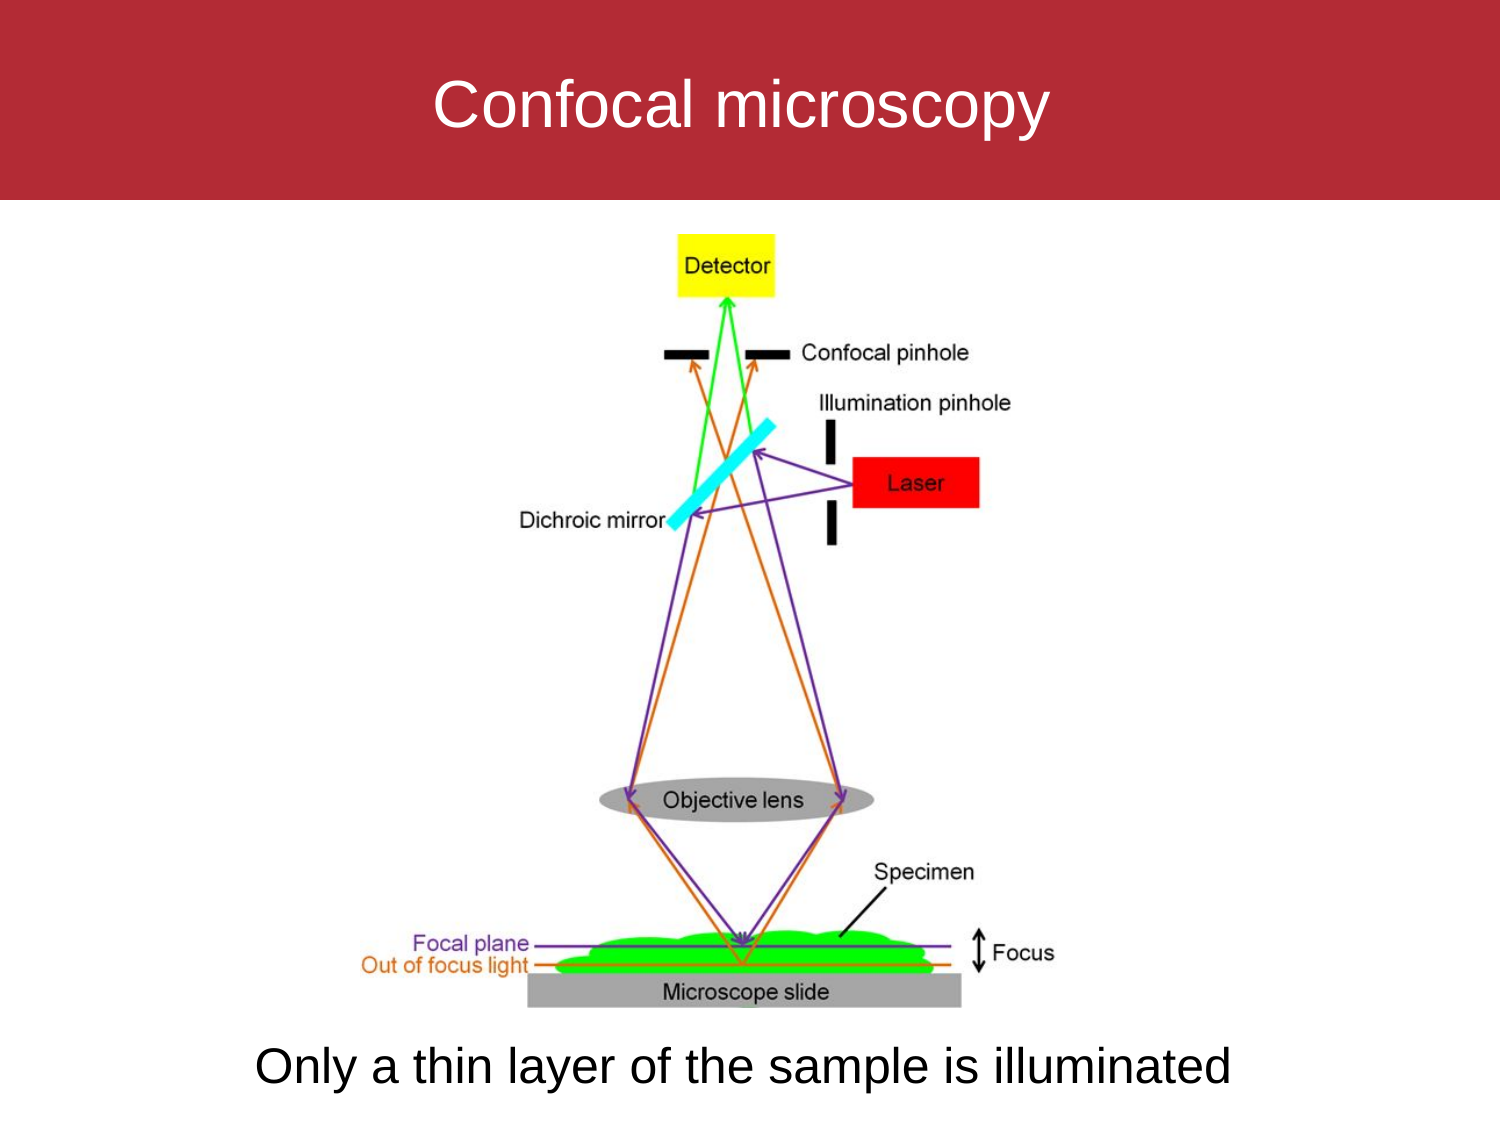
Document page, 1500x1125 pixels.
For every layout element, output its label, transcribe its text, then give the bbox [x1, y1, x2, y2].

picture [359, 234, 1058, 1009]
text_box Only a thin layer of the sample is illuminated [239, 1025, 1248, 1101]
title Confocal microscopy [112, 7, 1388, 195]
